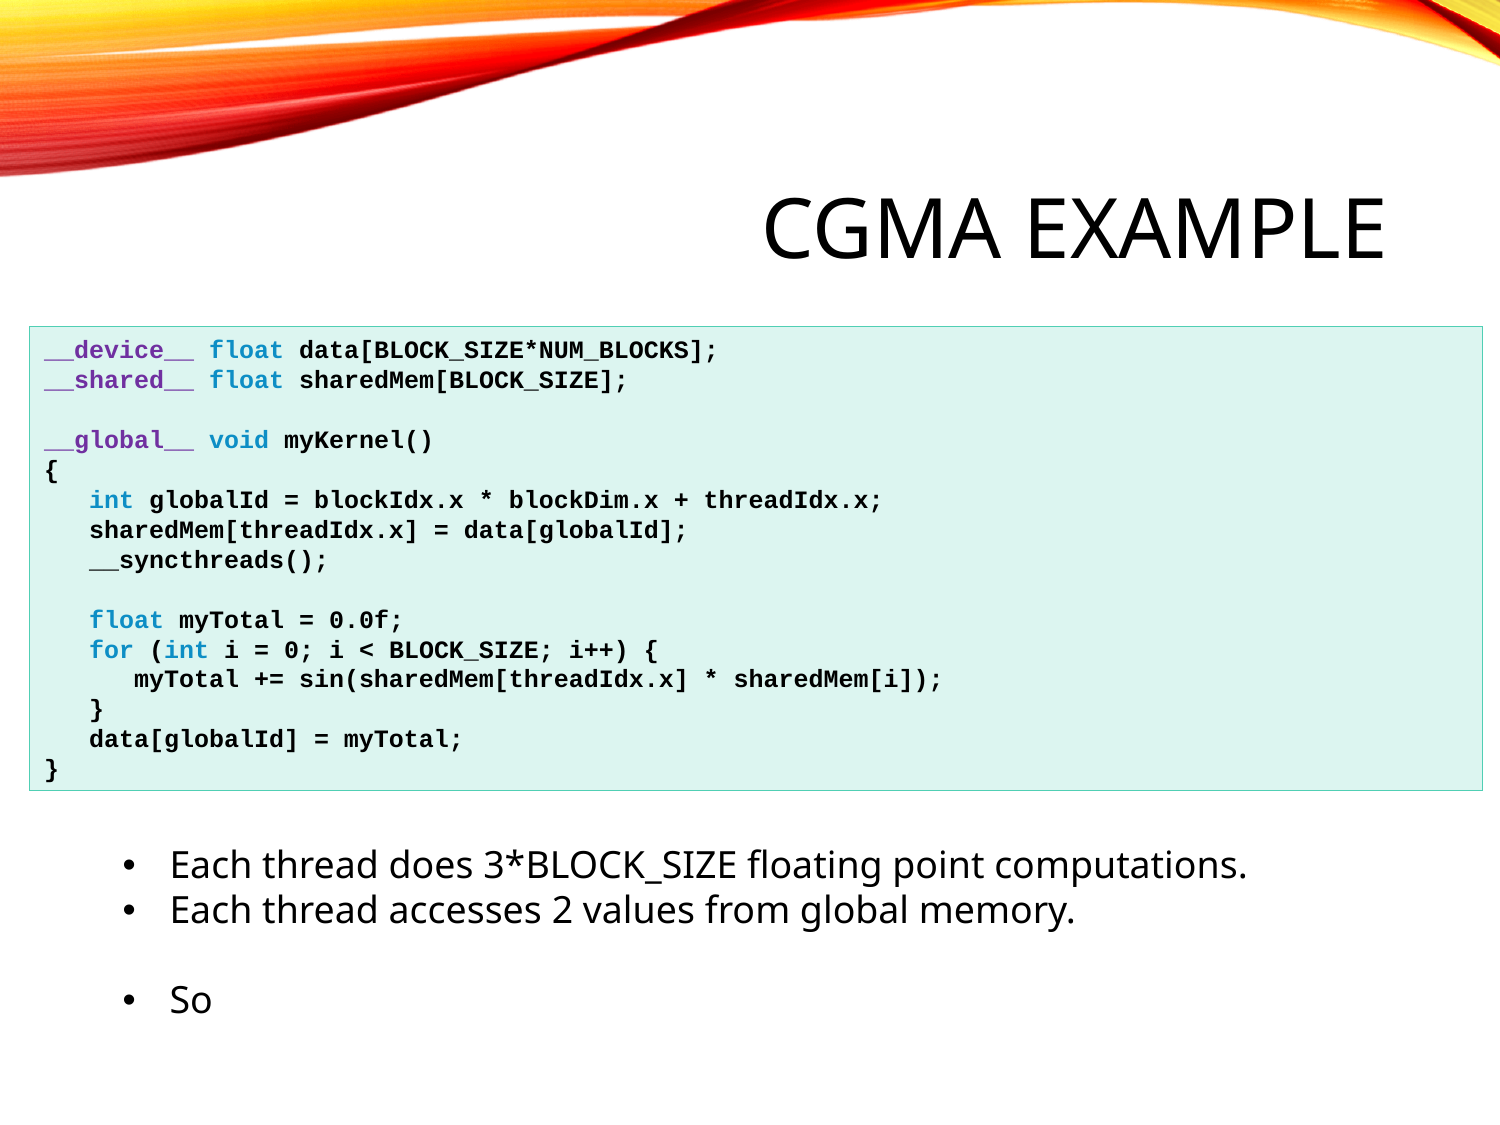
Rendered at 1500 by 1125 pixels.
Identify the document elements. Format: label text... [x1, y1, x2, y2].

title CGMA Example [356, 125, 1403, 326]
picture [0, 0, 1500, 178]
text_box __device__ float data[BLOCK_SIZE*NUM_BLOCKS]; __shared__ float sharedMem[BLOCK_SIZE]; __global__ void myKernel() { int globalId = blockIdx.x * blockDim.x + threadIdx.x; sharedMem[threadIdx.x] = data[globalId]; __syncthreads(); float myTotal = 0.0f; for (int i = 0; i < BLOCK_SIZE; i++) { myTotal += sin(sharedMem[threadIdx.x] * sharedMem[i]); } data[globalId] = myTotal; } [29, 326, 1483, 791]
